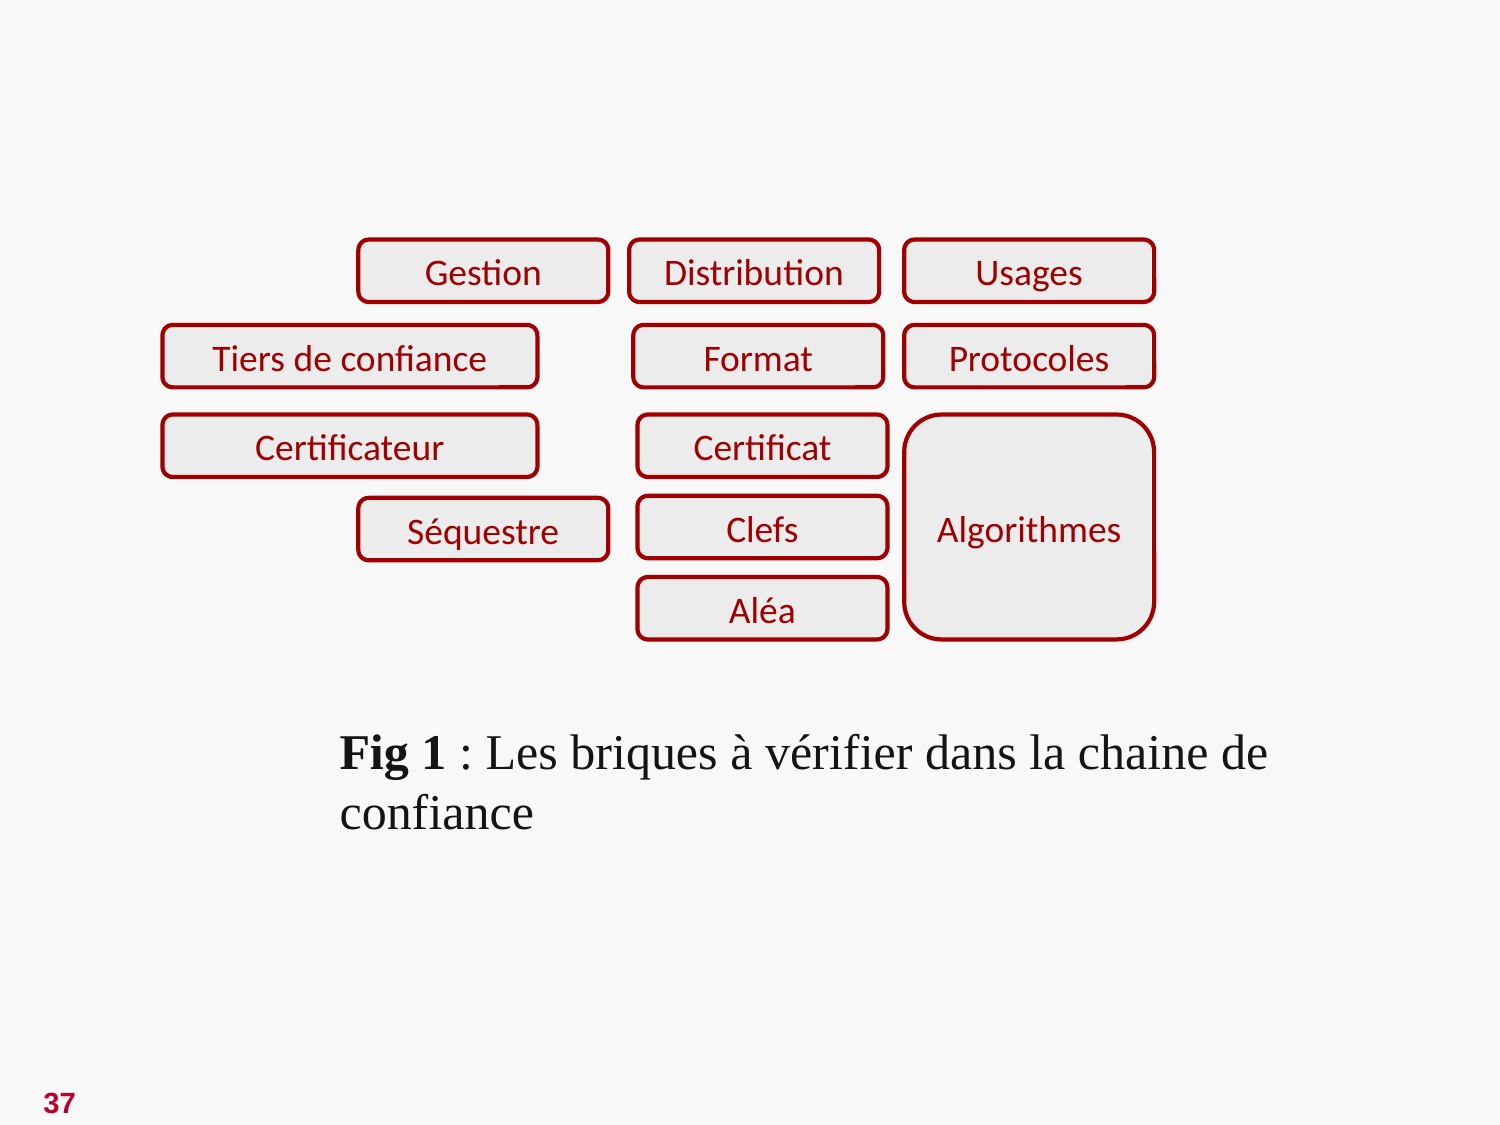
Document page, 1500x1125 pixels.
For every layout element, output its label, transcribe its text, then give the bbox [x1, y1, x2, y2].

text_box Aléa [635, 574, 890, 642]
text_box Certificat [635, 412, 890, 480]
text_box Tiers de confiance [160, 322, 540, 390]
text_box Format [631, 322, 886, 390]
text_box Algorithmes [902, 412, 1157, 642]
text_box Séquestre [356, 495, 611, 563]
text_box Clefs [635, 493, 890, 561]
text_box Gestion [356, 237, 611, 305]
text_box Usages [902, 237, 1157, 305]
text_box Protocoles [902, 322, 1157, 390]
text_box Fig 1 : Les briques à vérifier dans la chaine de confiance [324, 712, 1375, 848]
text_box Certificateur [160, 412, 540, 480]
text_box Distribution [627, 237, 882, 305]
